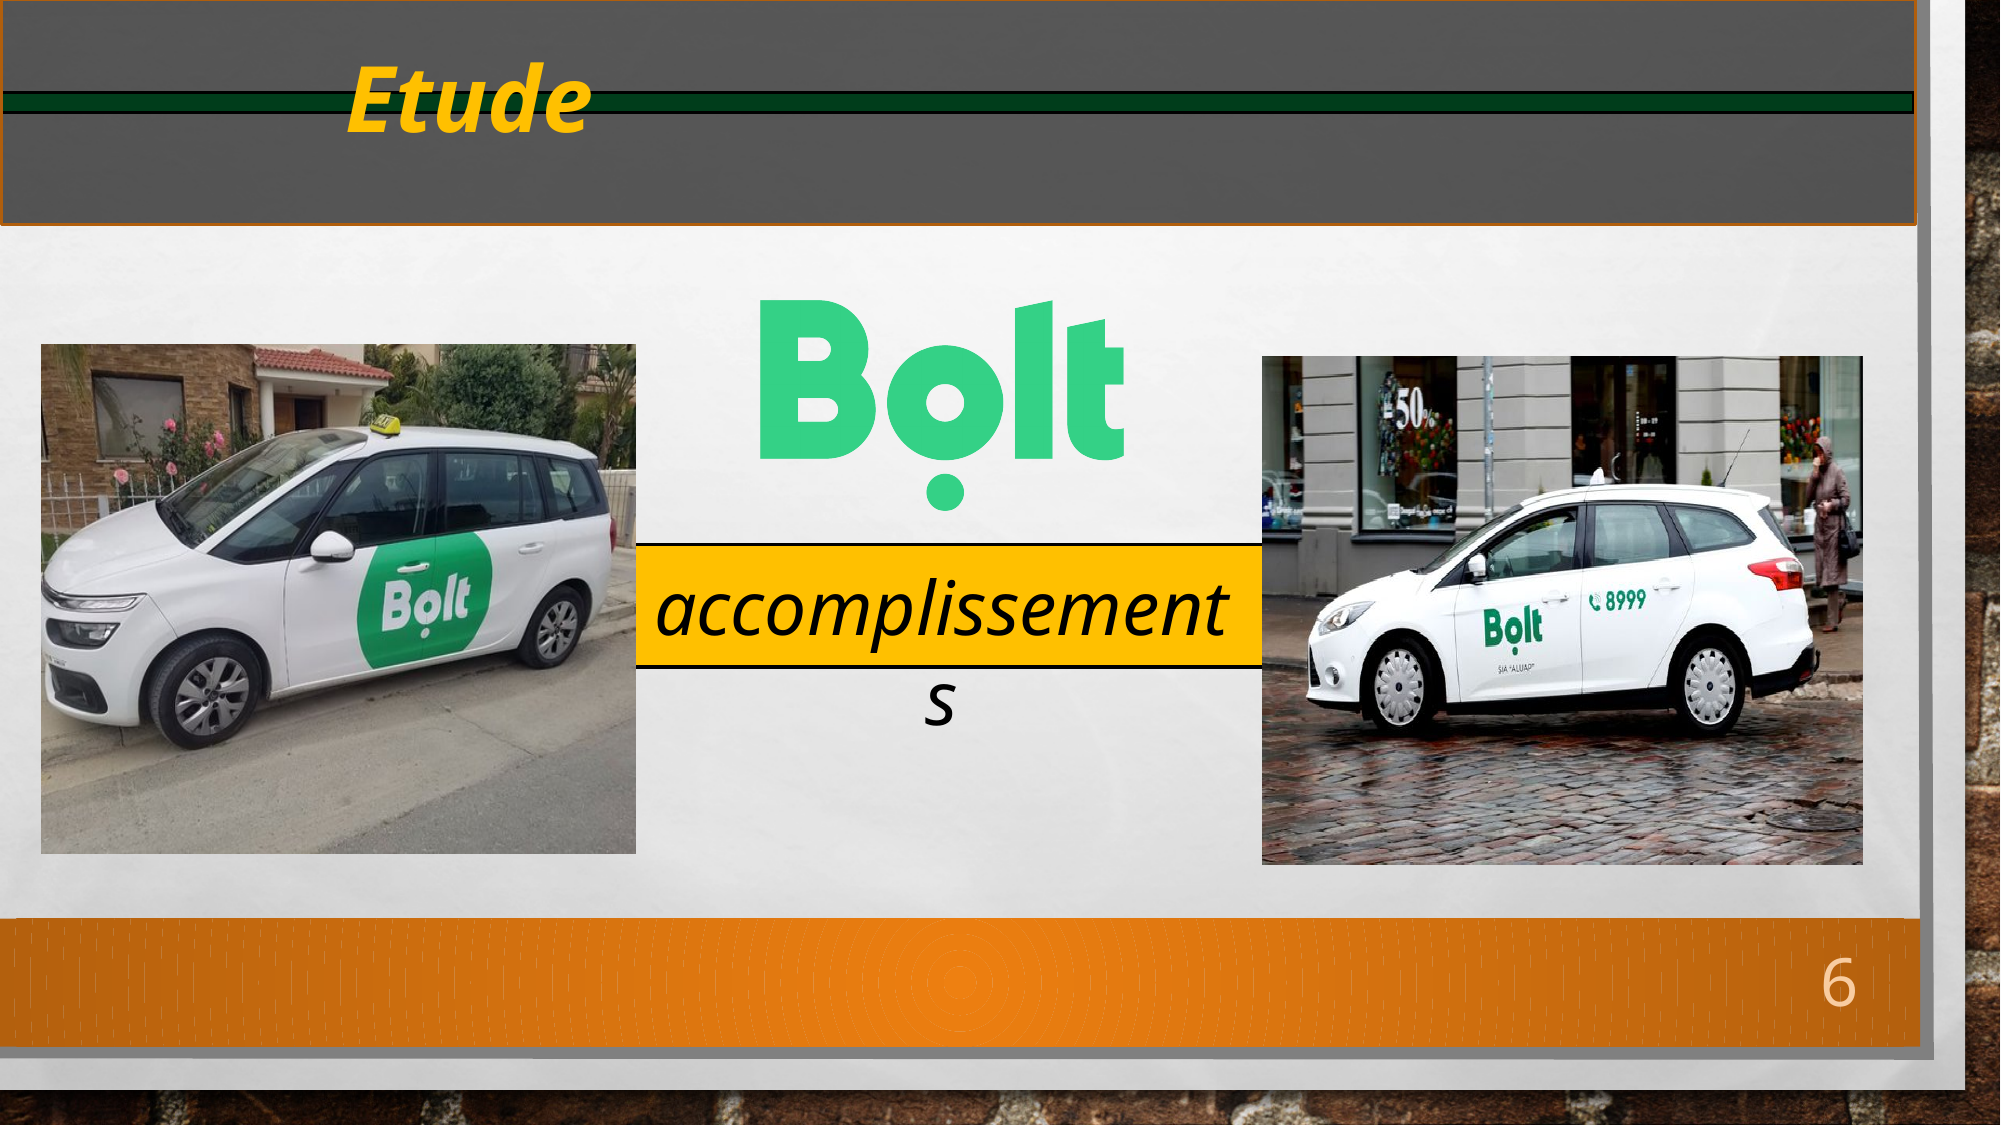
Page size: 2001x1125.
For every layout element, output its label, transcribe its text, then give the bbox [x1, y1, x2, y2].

text_box Etude [174, 33, 789, 158]
picture [759, 300, 1124, 511]
picture [0, 0, 2000, 1125]
text_box [0, 0, 1917, 226]
picture [41, 344, 636, 855]
slide_number 6 [1765, 944, 1914, 1027]
text_box accomplissements [636, 552, 1256, 748]
picture [1262, 356, 1863, 866]
text_box [636, 543, 1262, 669]
